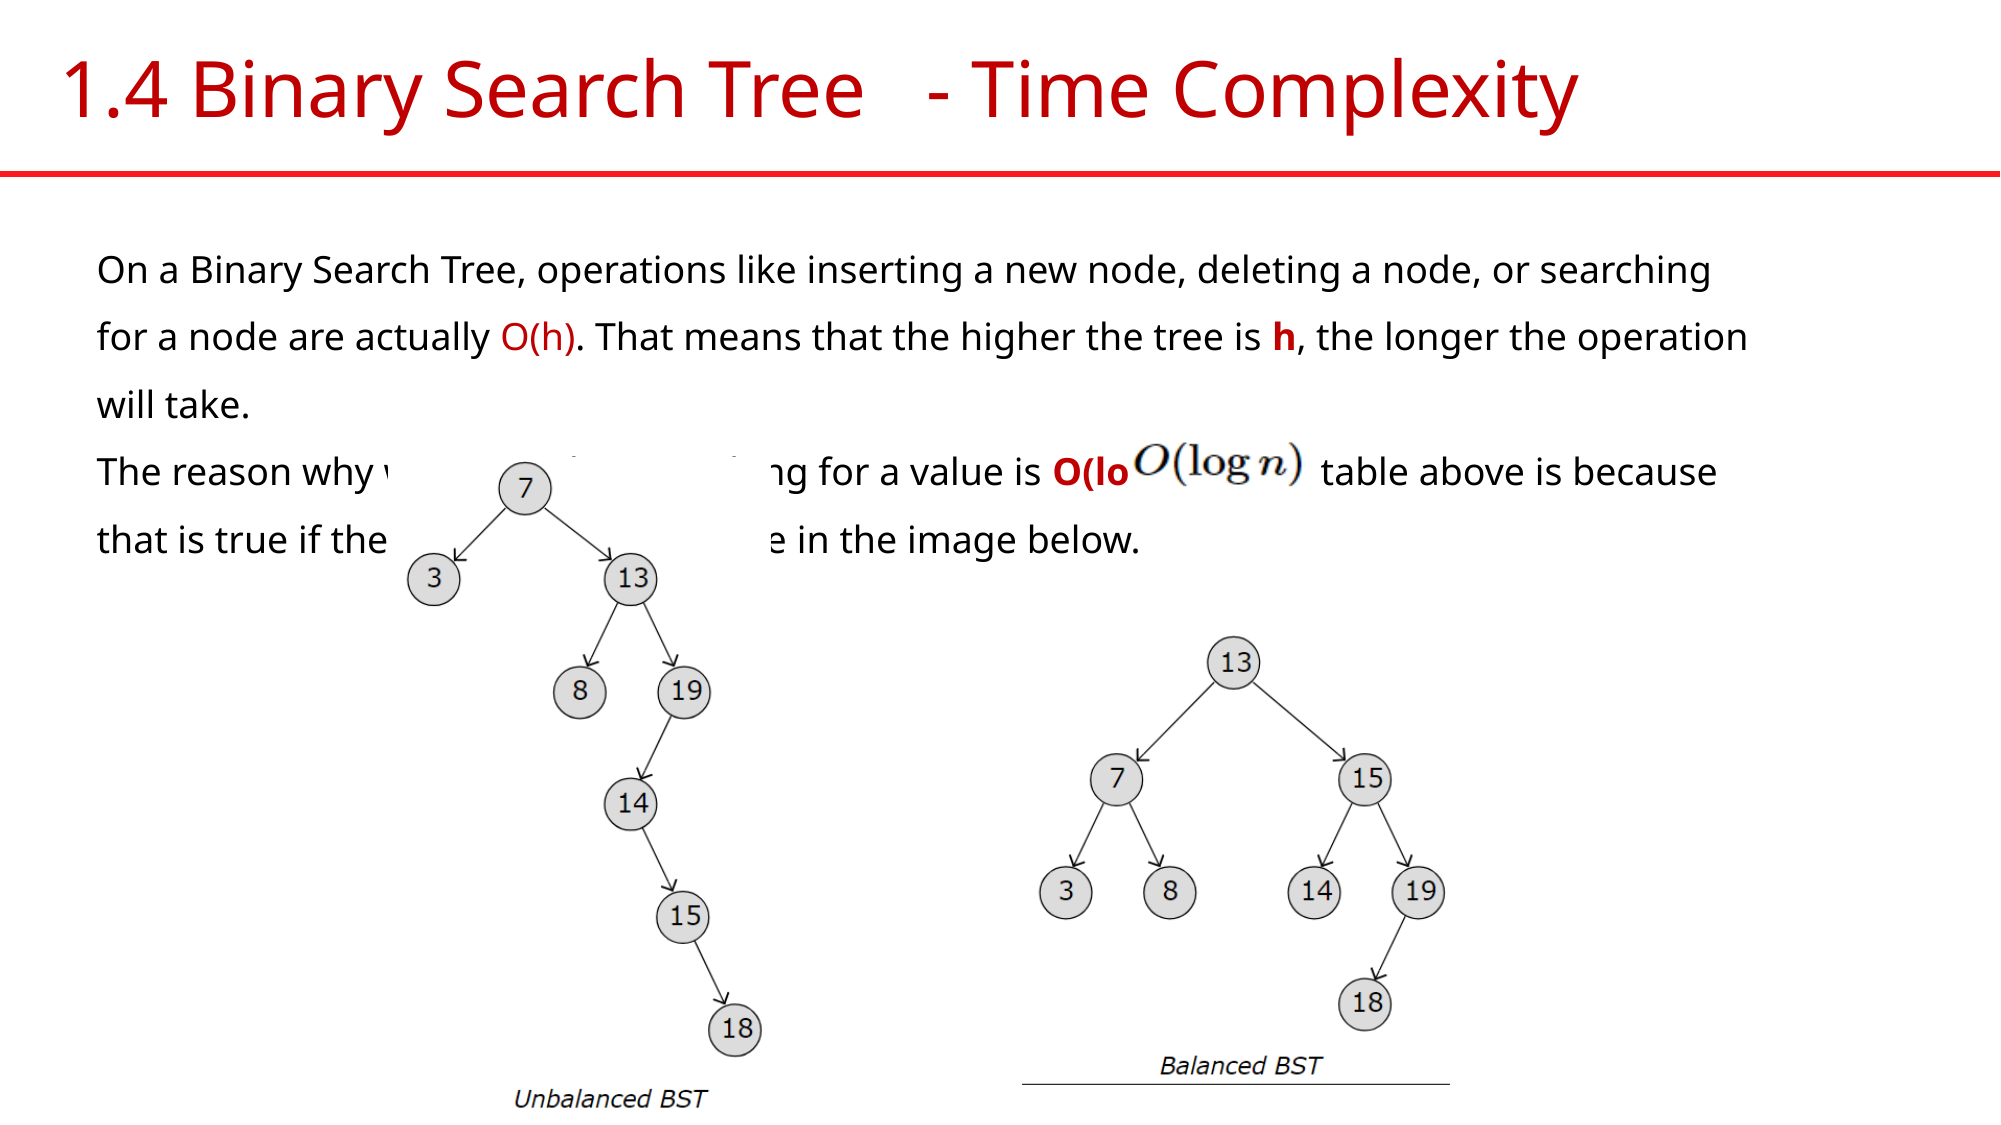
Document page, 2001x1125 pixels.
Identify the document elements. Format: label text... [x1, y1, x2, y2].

picture [1022, 626, 1450, 1088]
text_box On a Binary Search Tree, operations like inserting a new node, deleting a node, or searching for a node are actually O(h). That means that the higher the tree is h, the longer the operation will take. The reason why we wrote that searching for a value is O(log ⁡n) in the table above is because that is true if the tree is "balanced", like in the image below. [81, 215, 1778, 568]
title 1.4 Binary Search Tree - Time Complexity [59, 19, 1987, 167]
picture [388, 457, 771, 1116]
picture [1131, 421, 1312, 494]
